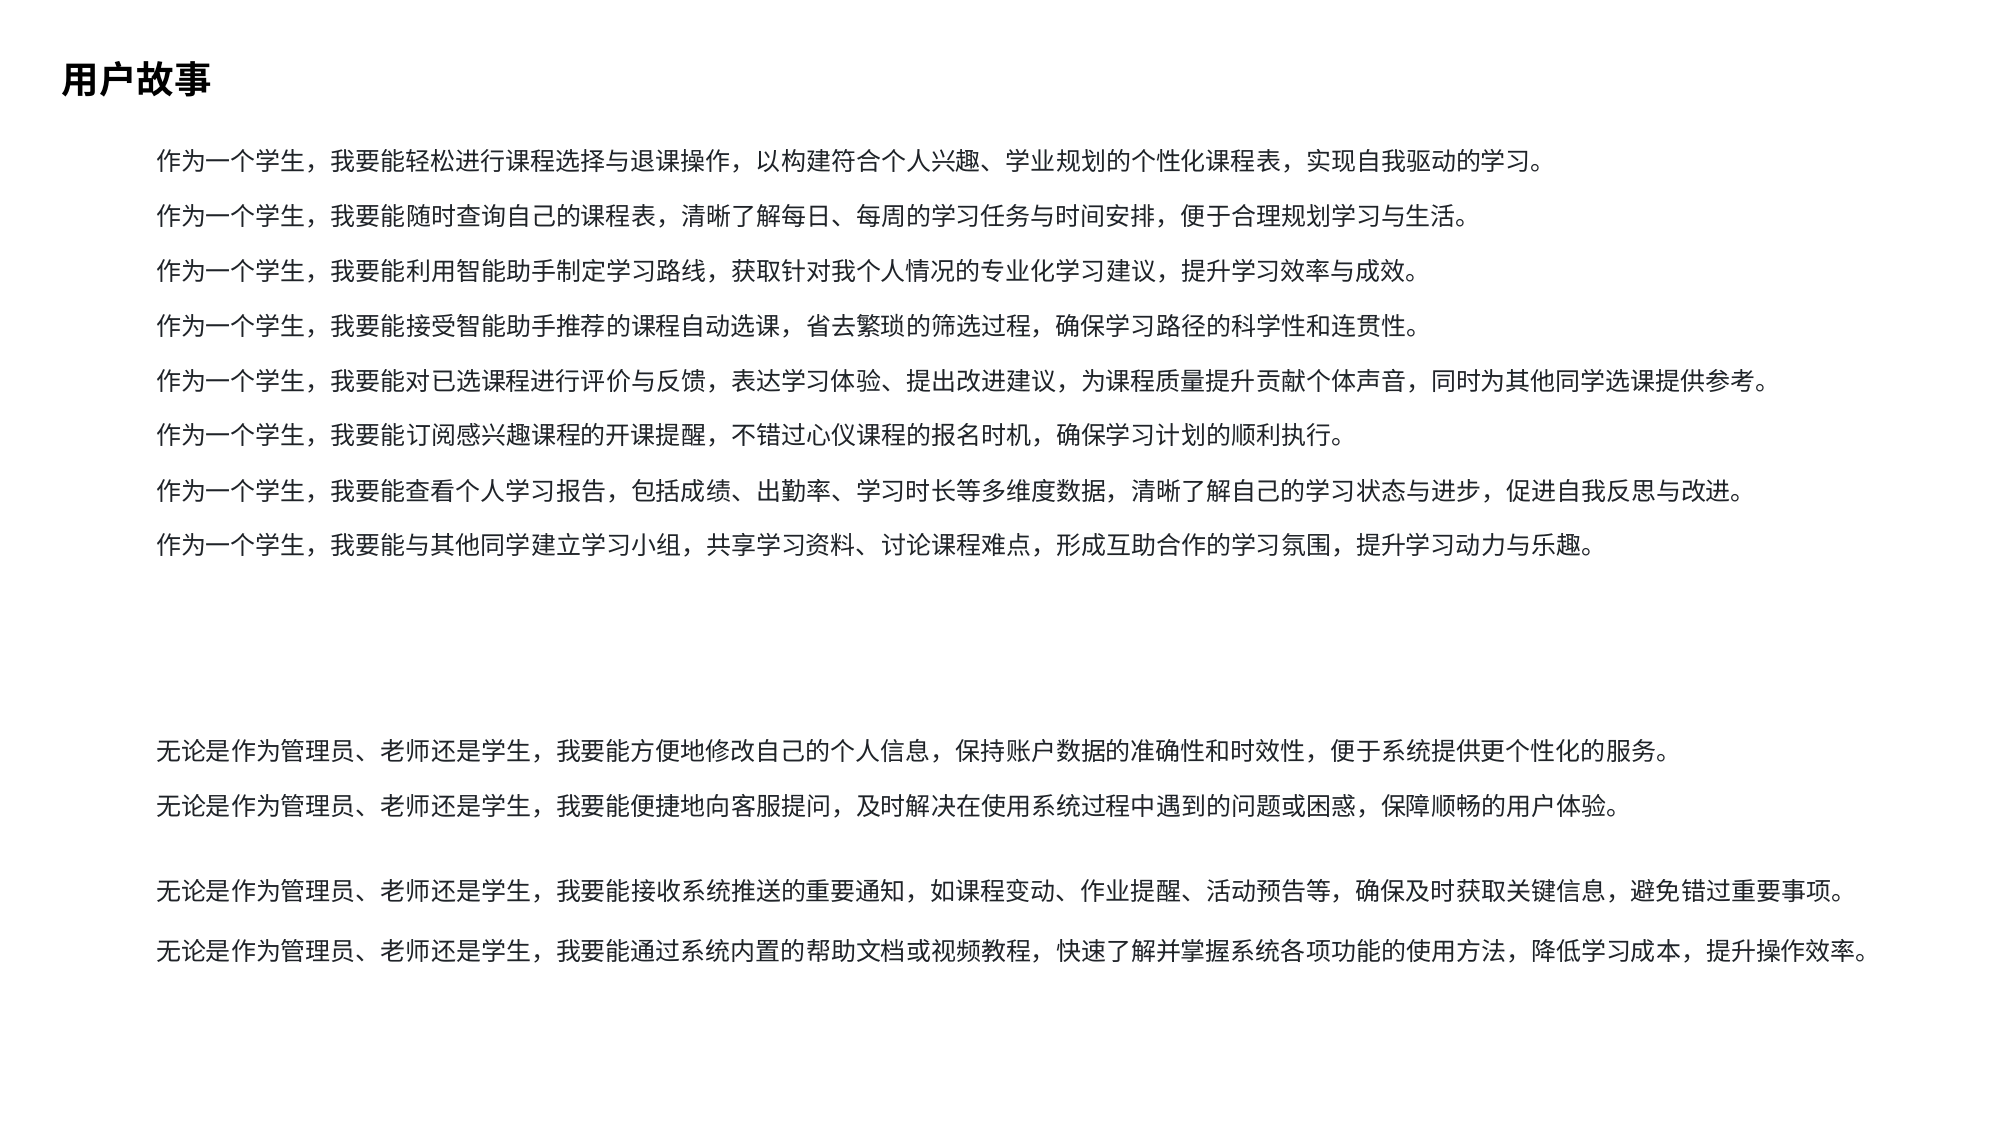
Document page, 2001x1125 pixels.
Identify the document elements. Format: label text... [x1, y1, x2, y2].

text_box 作为一个学生，我要能轻松进行课程选择与退课操作，以构建符合个人兴趣、学业规划的个性化课程表，实现自我驱动的学习。 作为一个学生，我要能随时查询自己的课程表，清晰了解每日、每周的学习任务与时间安排，便于合理规划学习与生活。 作为一个学生，我要能利用智能助手制定学习路线，获取针对我个人情况的专业化学习建议，提升学习效率与成效。 作为一个学生，我要能接受智能助手推荐的课程自动选课，省去繁琐的筛选过程，确保学习路径的科学性和连贯性。 作为一个学生，我要能对已选课程进行评价与反馈，表达学习体验、提出改进建议，为课程质量提升贡献个体声音，同时为其他同学选课提供参考。 作为一个学生，我要能订阅感兴趣课程的开课提醒，不错过心仪课程的报名时机，确保学习计划的顺利执行。 作为一个学生，我要能查看个人学习报告，包括成绩、出勤率、学习时长等多维度数据，清晰了解自己的学习状态与进步，促进自我反思与改进。 作为一个学生，我要能与其他同学建立学习小组，共享学习资料、讨论课程难点，形成互助合作的学习氛围，提升学习动力与乐趣。 无论是作为管理员、老师还是学生，我要能方便地修改自己的个人信息，保持账户数据的准确性和时效性，便于系统提供更个性化的服务。 无论是作为管理员、老师还是学生，我要能便捷地向客服提问，及时解决在使用系统过程中遇到的问题或困惑，保障顺畅的用户体验。 无论是作为管理员、老师还是学生，我要能接收系统推送的重要通知，如课程变动、作业提醒、活动预告等，确保及时获取关键信息，避免错过重要事项。 无论是作为管理员、老师还是学生，我要能通过系统内置的帮助文档或视频教程，快速了解并掌握系统各项功能的使用方法，降低学习成本，提升操作效率。 [141, 138, 1988, 1017]
text_box 用户故事 [47, 48, 341, 109]
